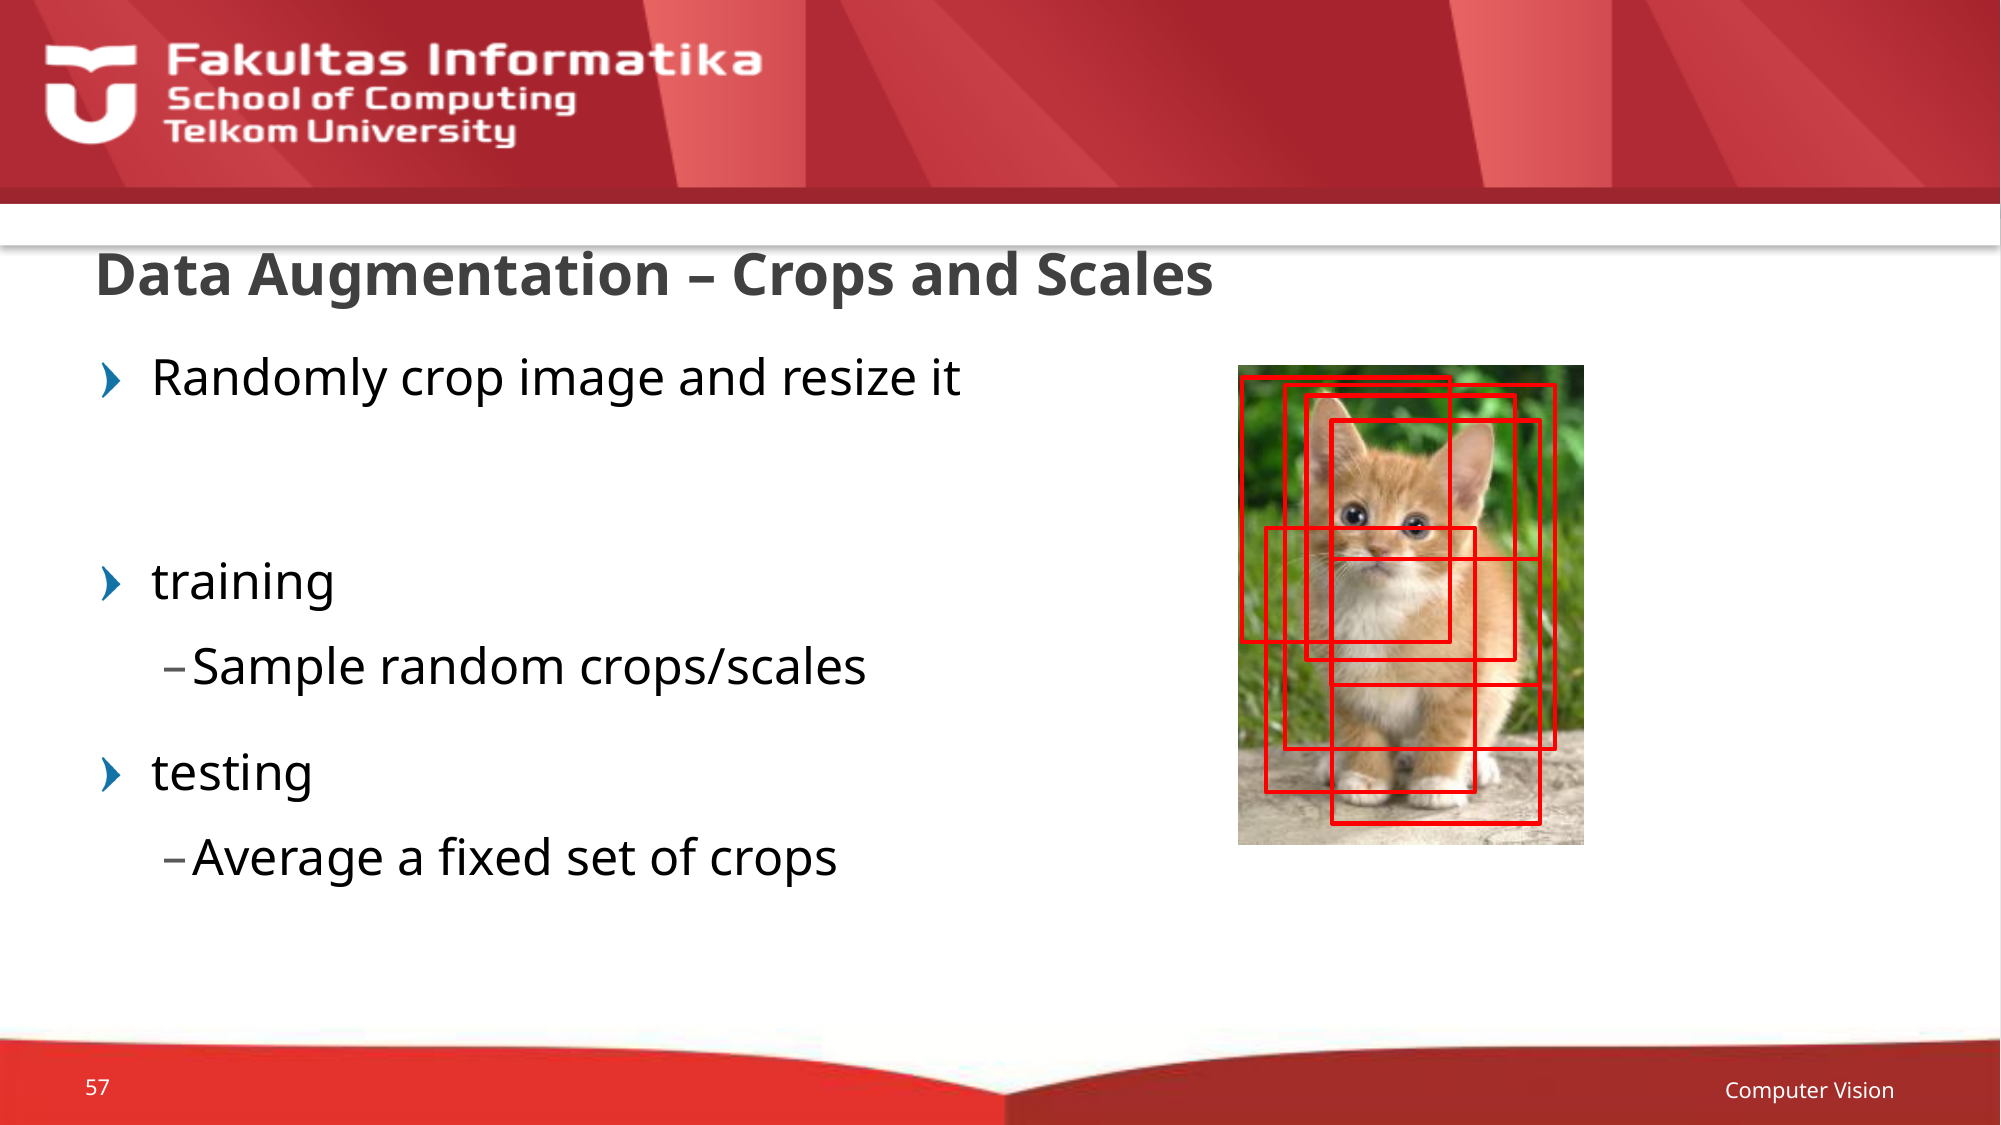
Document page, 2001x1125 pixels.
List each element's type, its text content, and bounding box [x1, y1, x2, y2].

picture [95, 746, 124, 794]
picture [0, 0, 2001, 1125]
title Data Augmentation – Crops and Scales [79, 219, 1901, 325]
picture [95, 351, 124, 400]
picture [95, 555, 124, 603]
slide_number 57 [85, 1058, 164, 1119]
picture [1237, 365, 1584, 845]
list Randomly crop image and resize it training Sample random crops/scales testing Average a fixed set of crops [80, 329, 1902, 990]
list Computer Vision [1185, 1058, 1911, 1119]
